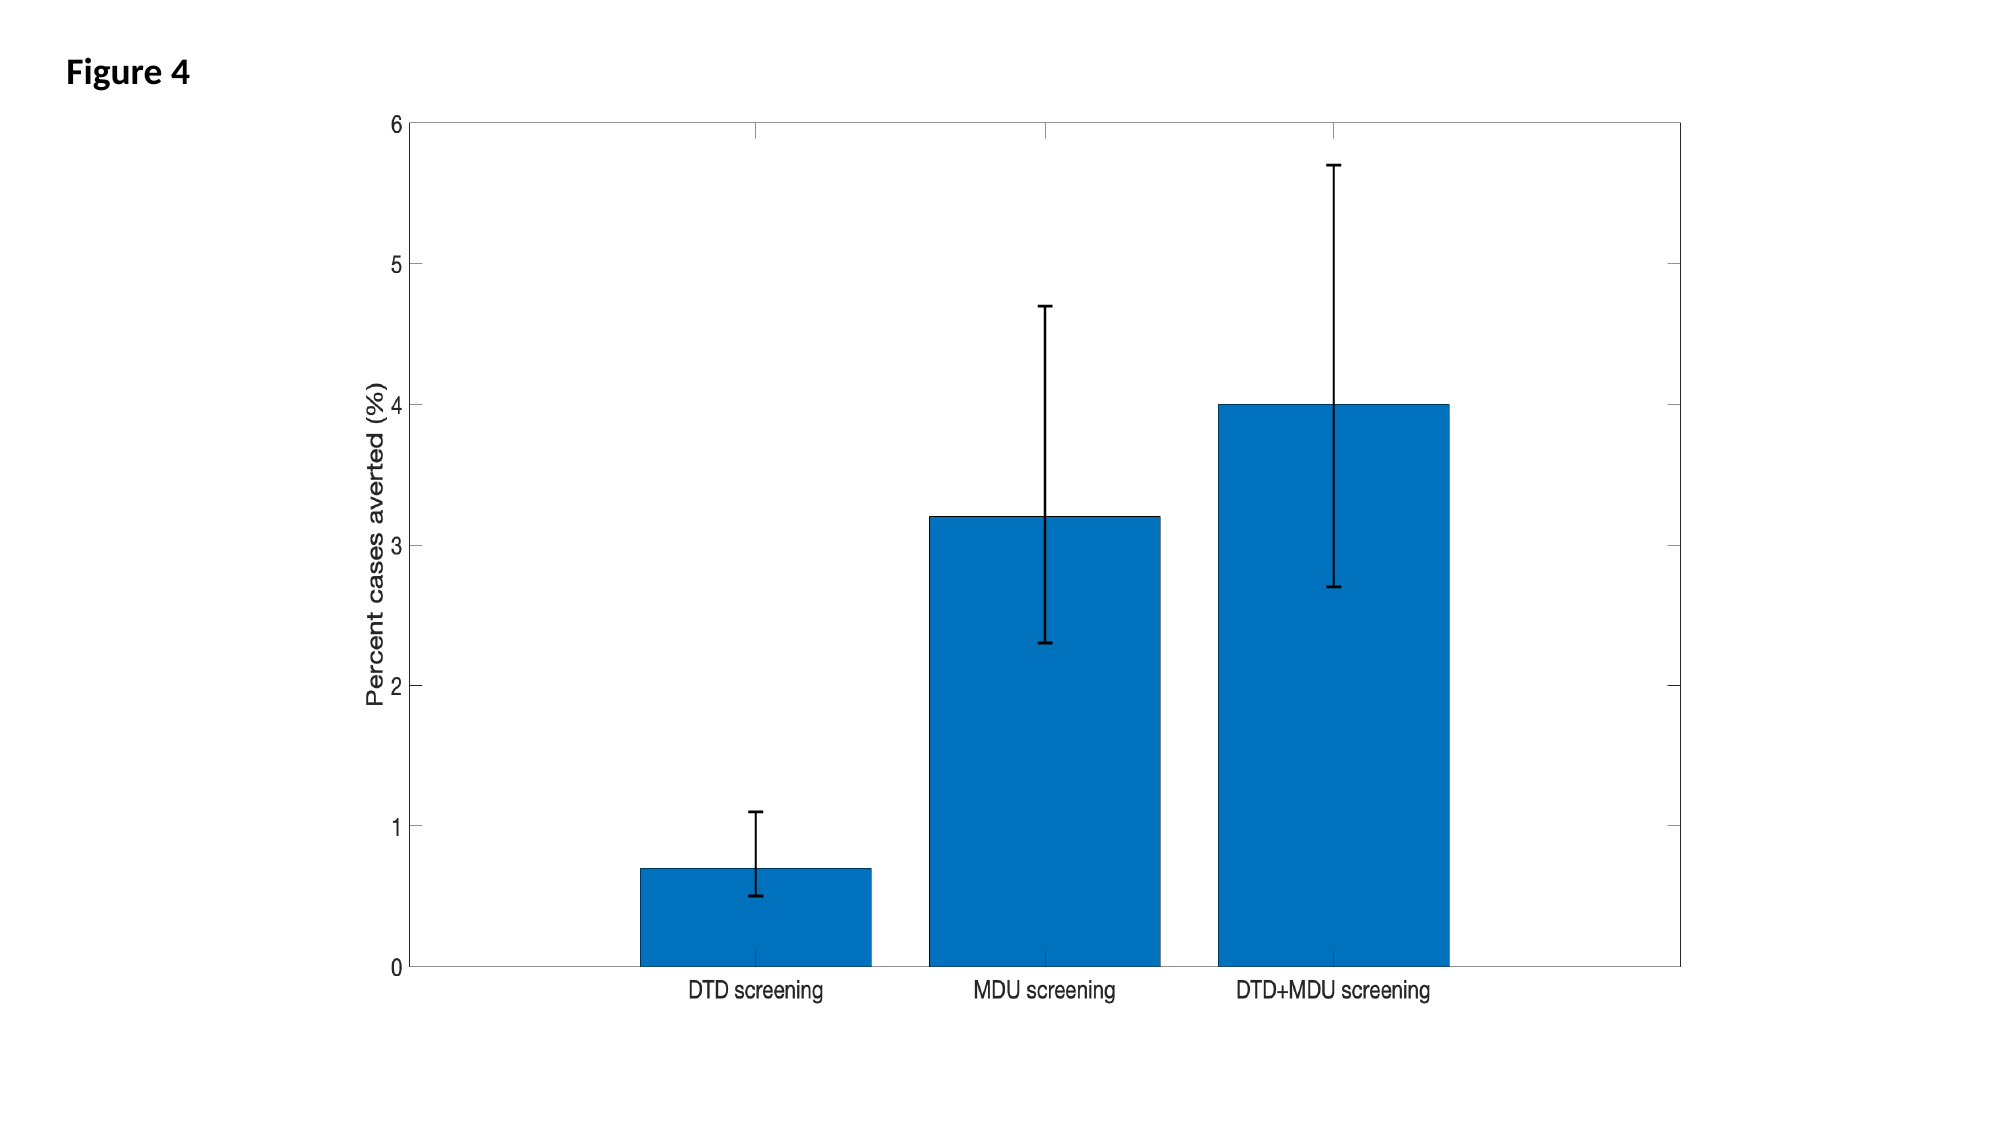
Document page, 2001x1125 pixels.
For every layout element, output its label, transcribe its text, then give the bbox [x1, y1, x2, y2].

text_box Figure 4 [51, 39, 206, 100]
picture [196, 45, 1836, 1080]
